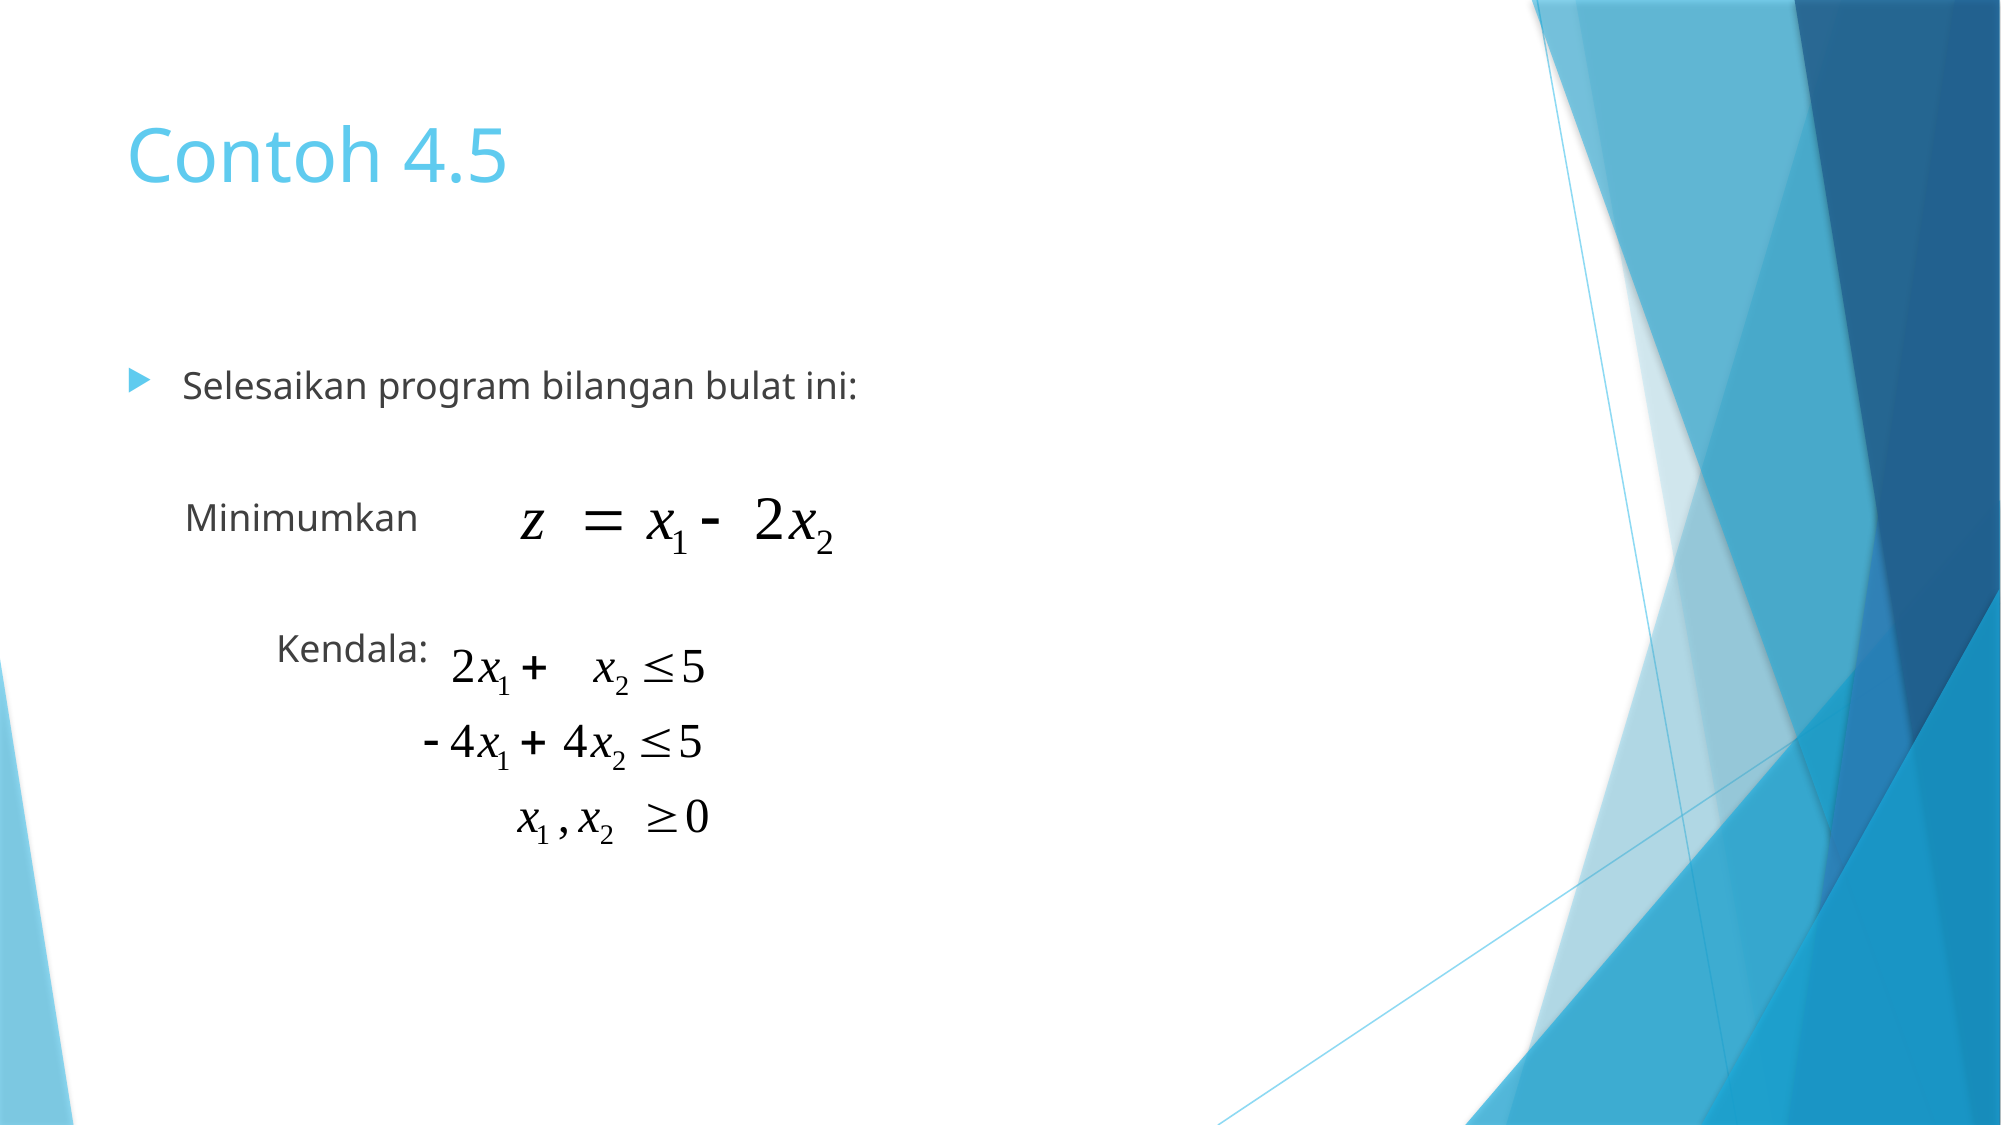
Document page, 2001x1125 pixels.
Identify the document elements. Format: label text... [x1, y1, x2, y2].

list Selesaikan program bilangan bulat ini: Minimumkan Kendala: [111, 354, 1522, 992]
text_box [415, 634, 719, 856]
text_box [508, 476, 866, 571]
title Contoh 4.5 [111, 99, 1522, 317]
